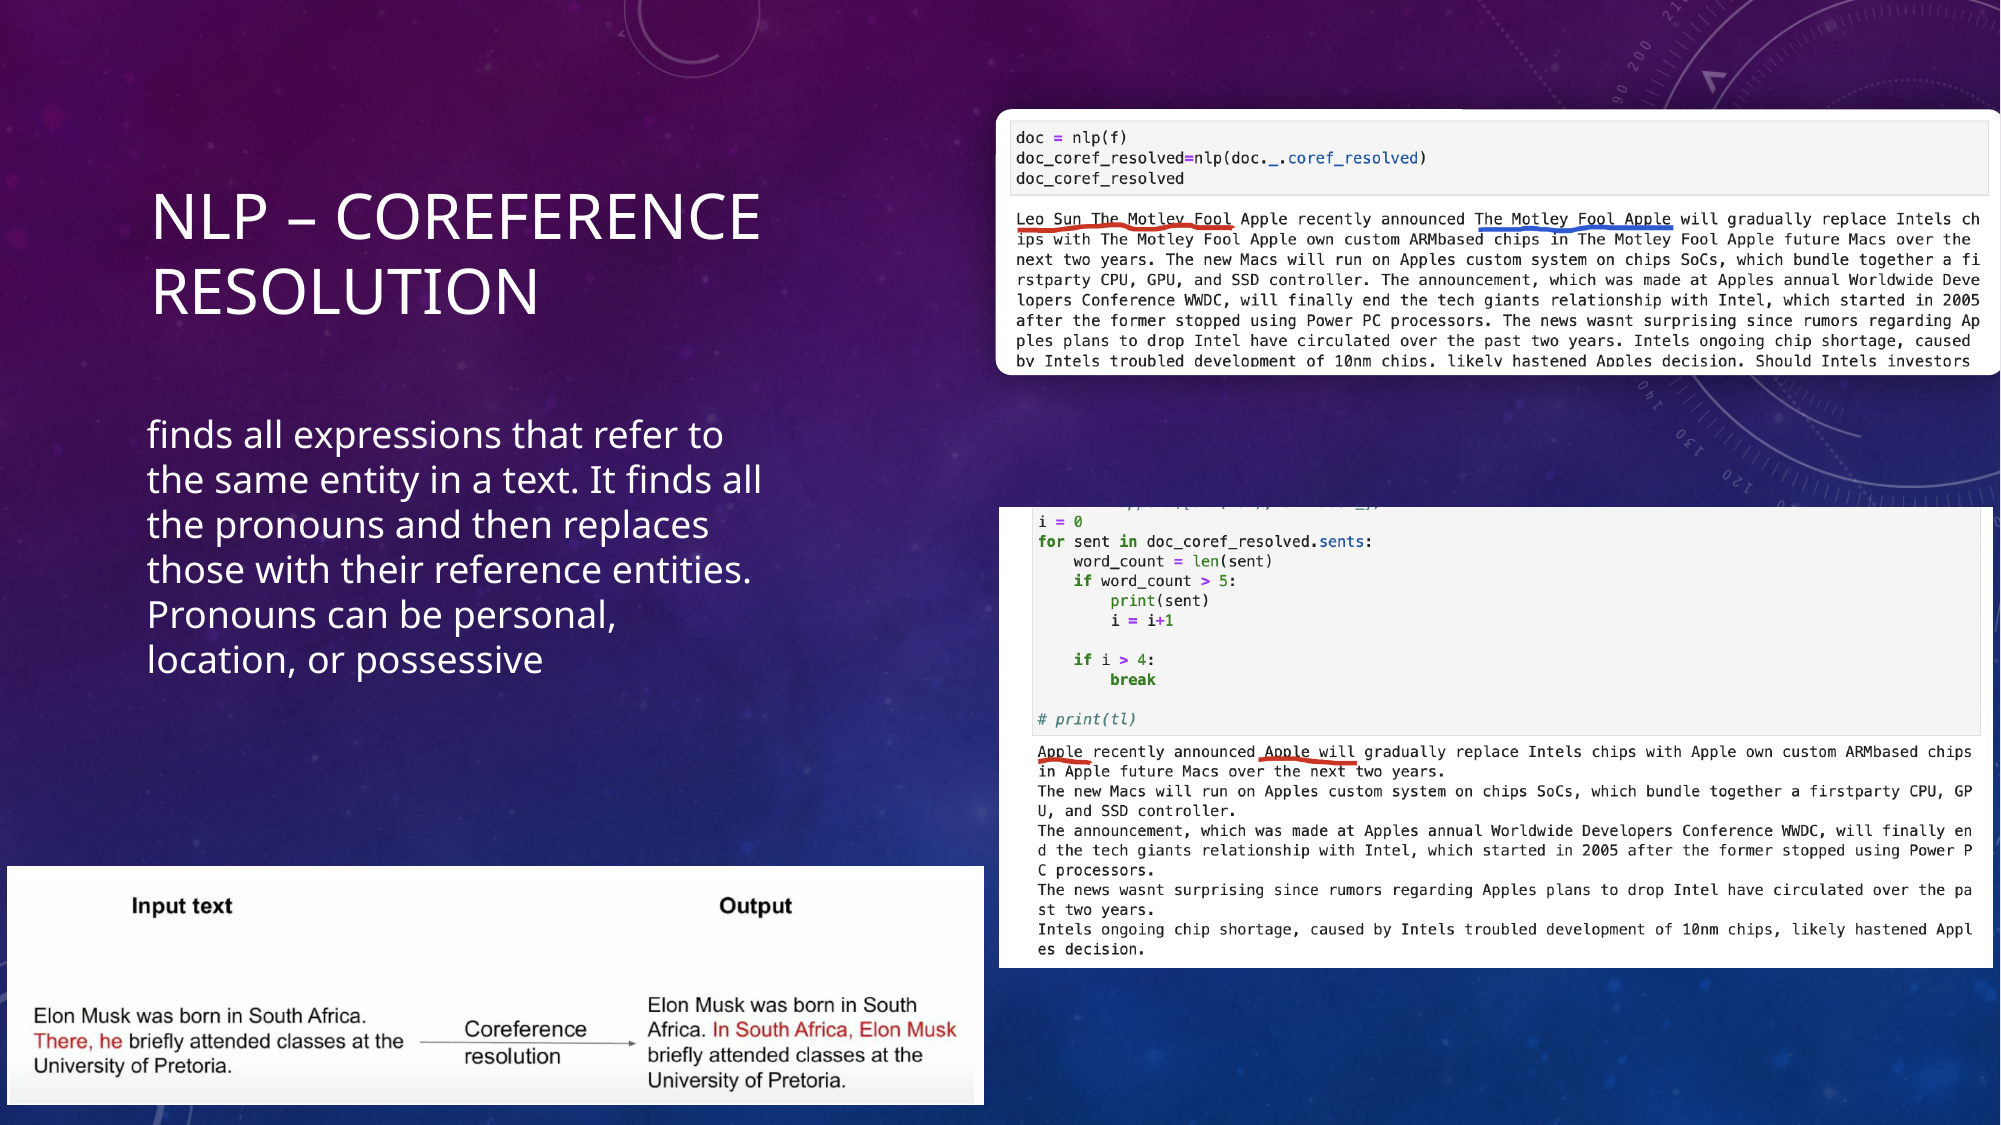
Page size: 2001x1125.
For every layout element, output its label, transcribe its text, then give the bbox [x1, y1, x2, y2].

list finds all expressions that refer to the same entity in a text. It finds all the pronouns and then replaces those with their reference entities. Pronouns can be personal, location, or possessive [131, 370, 789, 787]
picture [0, 0, 2001, 1125]
title NLP – Coreference resolution [135, 132, 789, 370]
